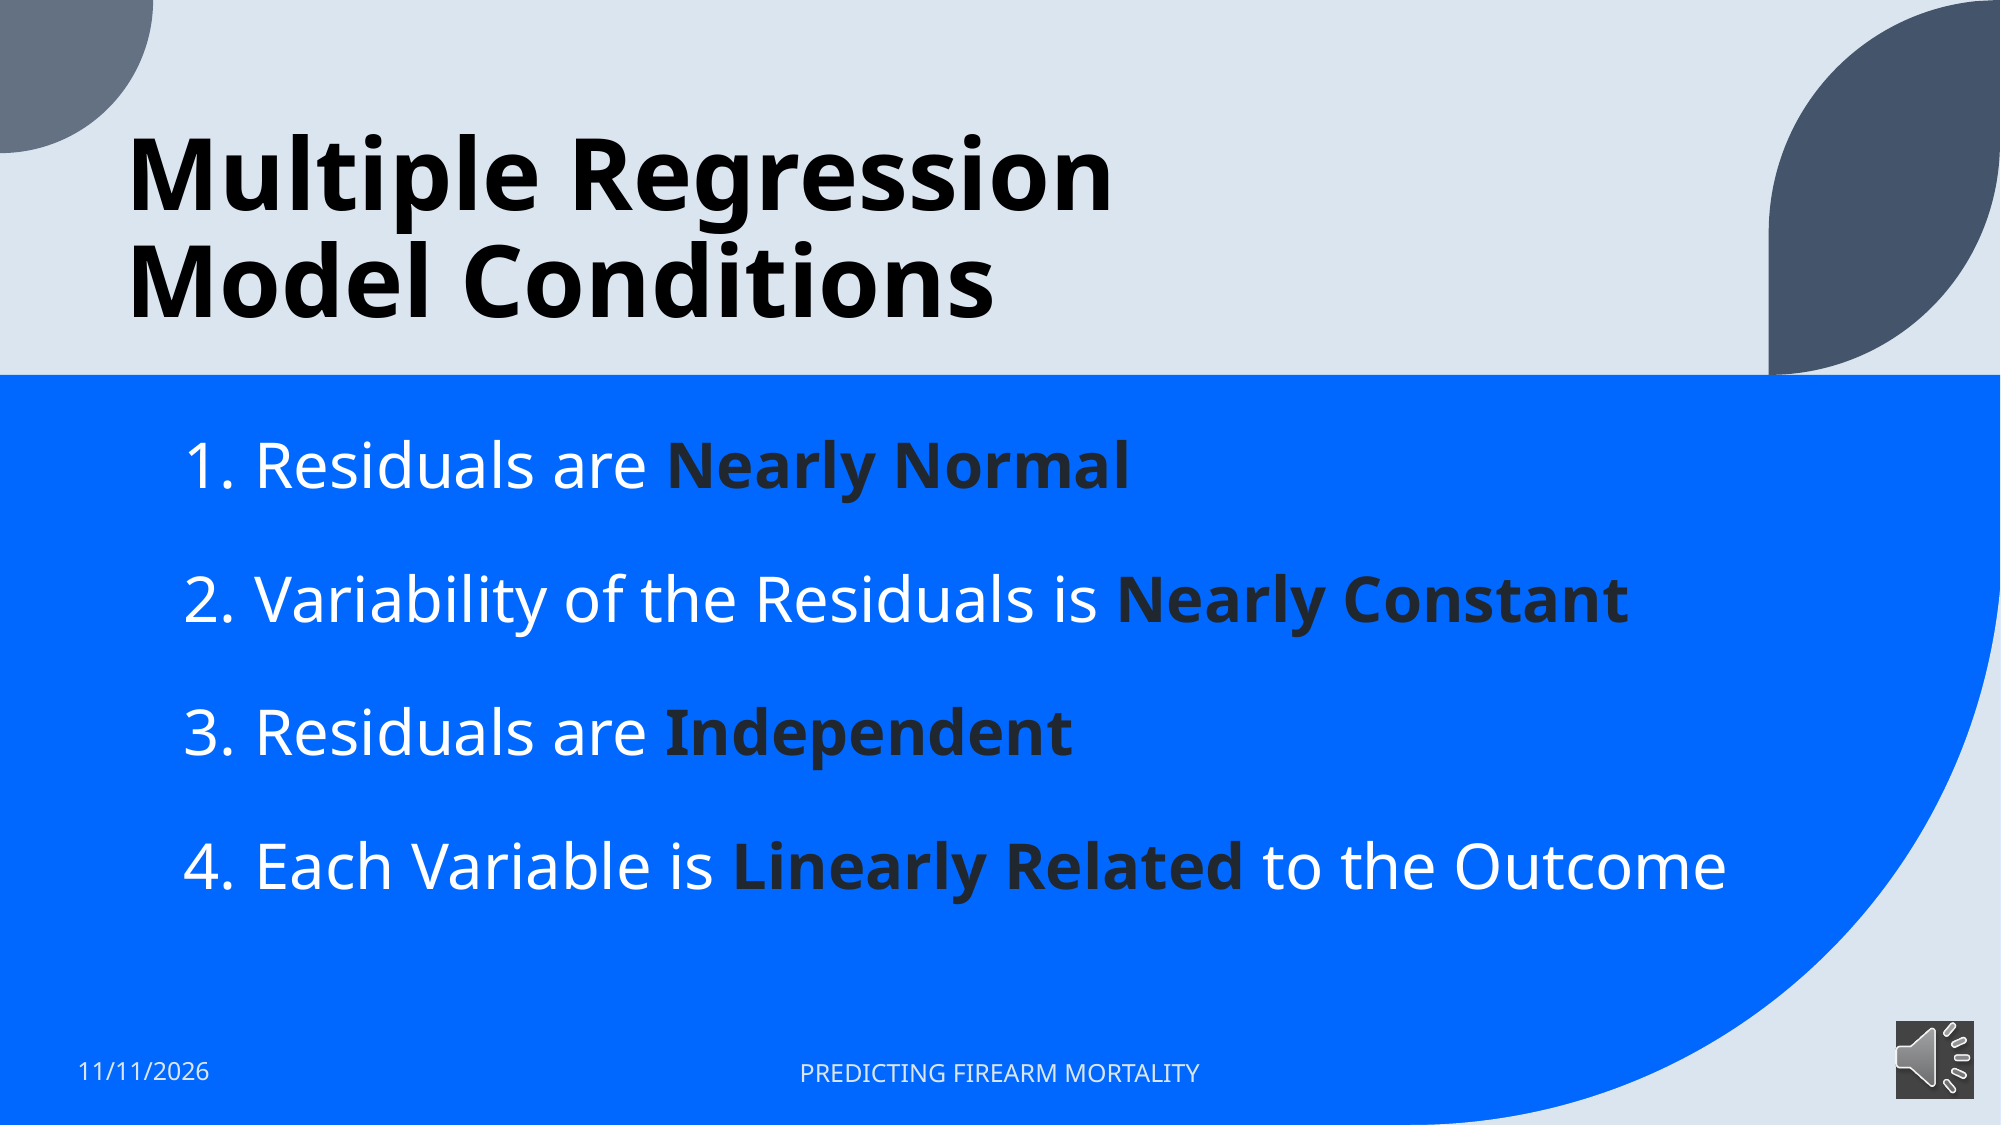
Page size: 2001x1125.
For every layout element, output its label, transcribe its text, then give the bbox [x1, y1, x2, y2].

footer PREDICTING FIREARM MORTALITY [662, 1042, 1338, 1103]
title Multiple Regression Model Conditions [110, 129, 1715, 348]
picture [1894, 1019, 1975, 1100]
slide_number 14 [1674, 1042, 1938, 1103]
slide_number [62, 1042, 513, 1103]
list Residuals are Nearly Normal Variability of the Residuals is Nearly Constant Residuals are Independent Each Variable is Linearly Related to the Outcome [168, 379, 1773, 944]
